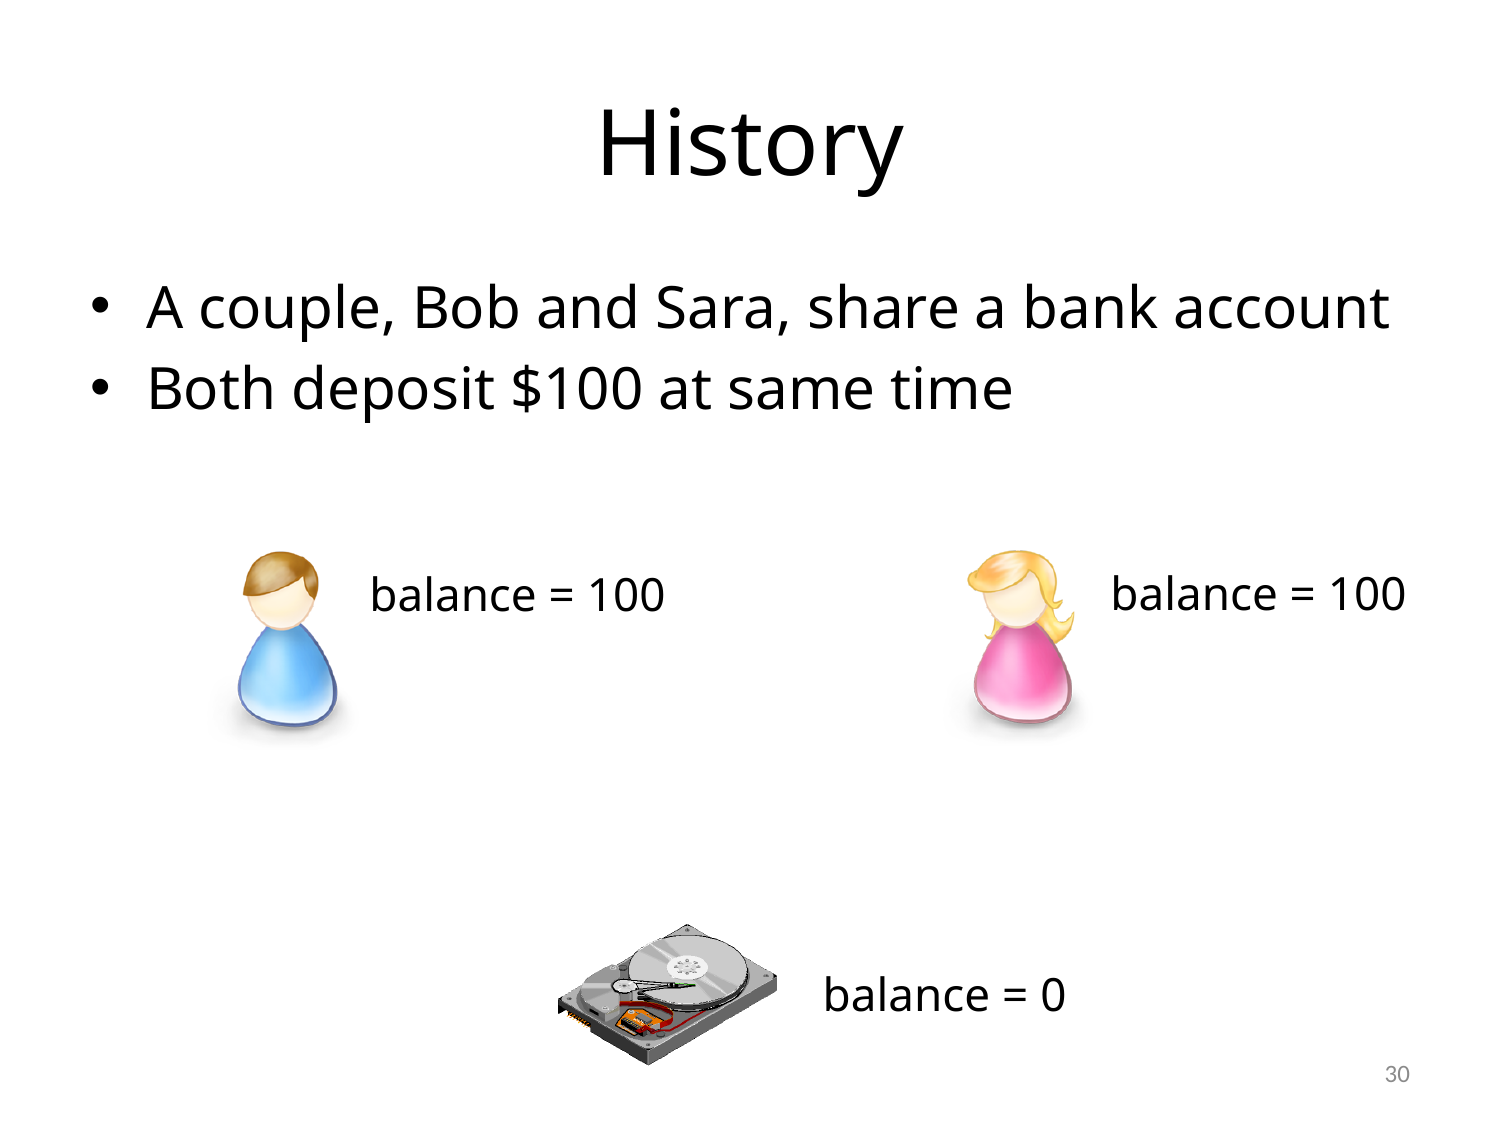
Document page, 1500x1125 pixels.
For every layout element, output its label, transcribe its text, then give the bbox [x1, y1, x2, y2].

text_box balance = 0 [807, 958, 1082, 1029]
picture [174, 537, 387, 750]
slide_number 30 [1074, 1042, 1425, 1103]
list A couple, Bob and Sara, share a bank account Both deposit $100 at same time [75, 262, 1425, 1005]
text_box balance = 100 [391, 558, 681, 628]
title History [75, 45, 1425, 233]
picture [553, 913, 784, 1070]
text_box balance = 100 [1124, 557, 1422, 627]
picture [911, 537, 1120, 746]
